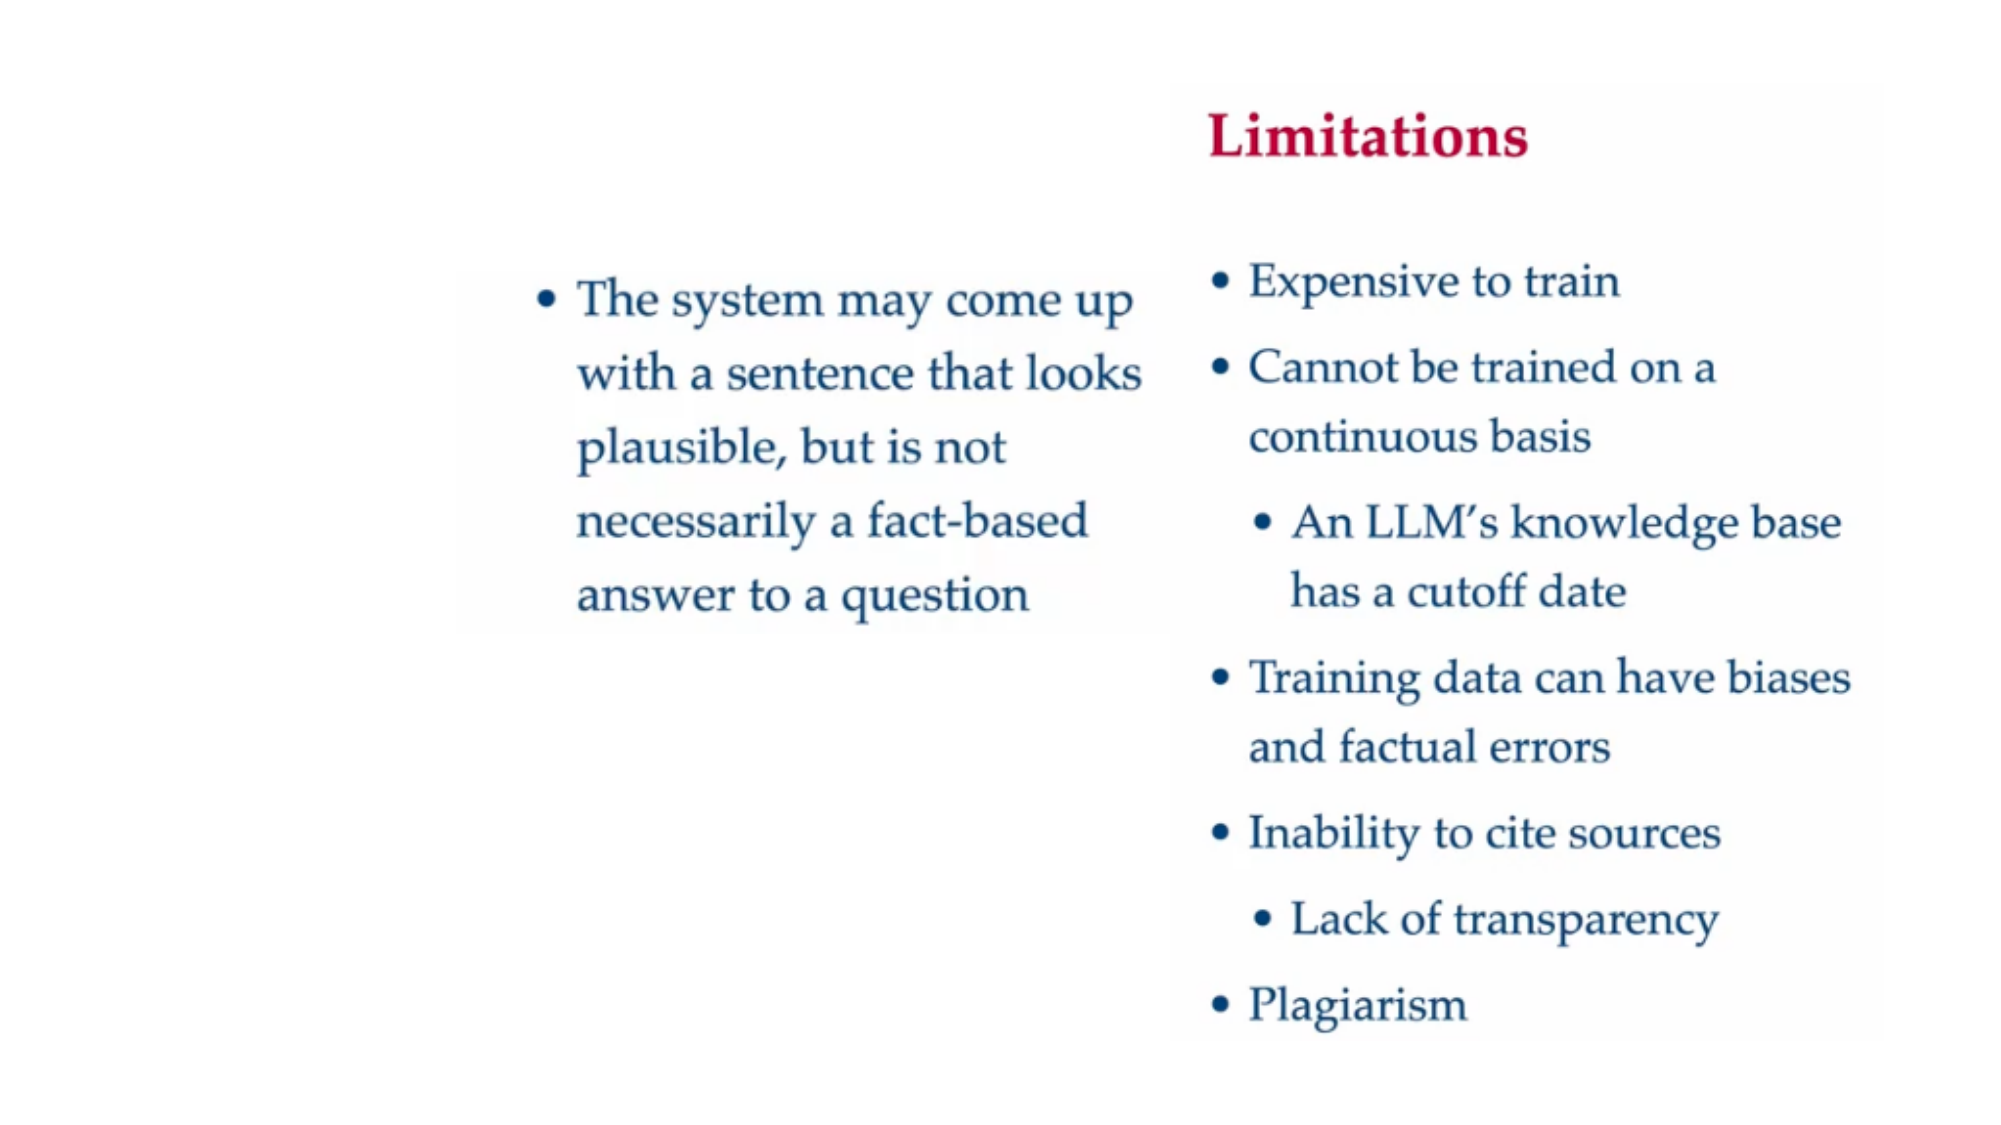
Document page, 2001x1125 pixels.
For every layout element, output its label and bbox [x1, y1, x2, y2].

picture [456, 83, 1884, 1042]
